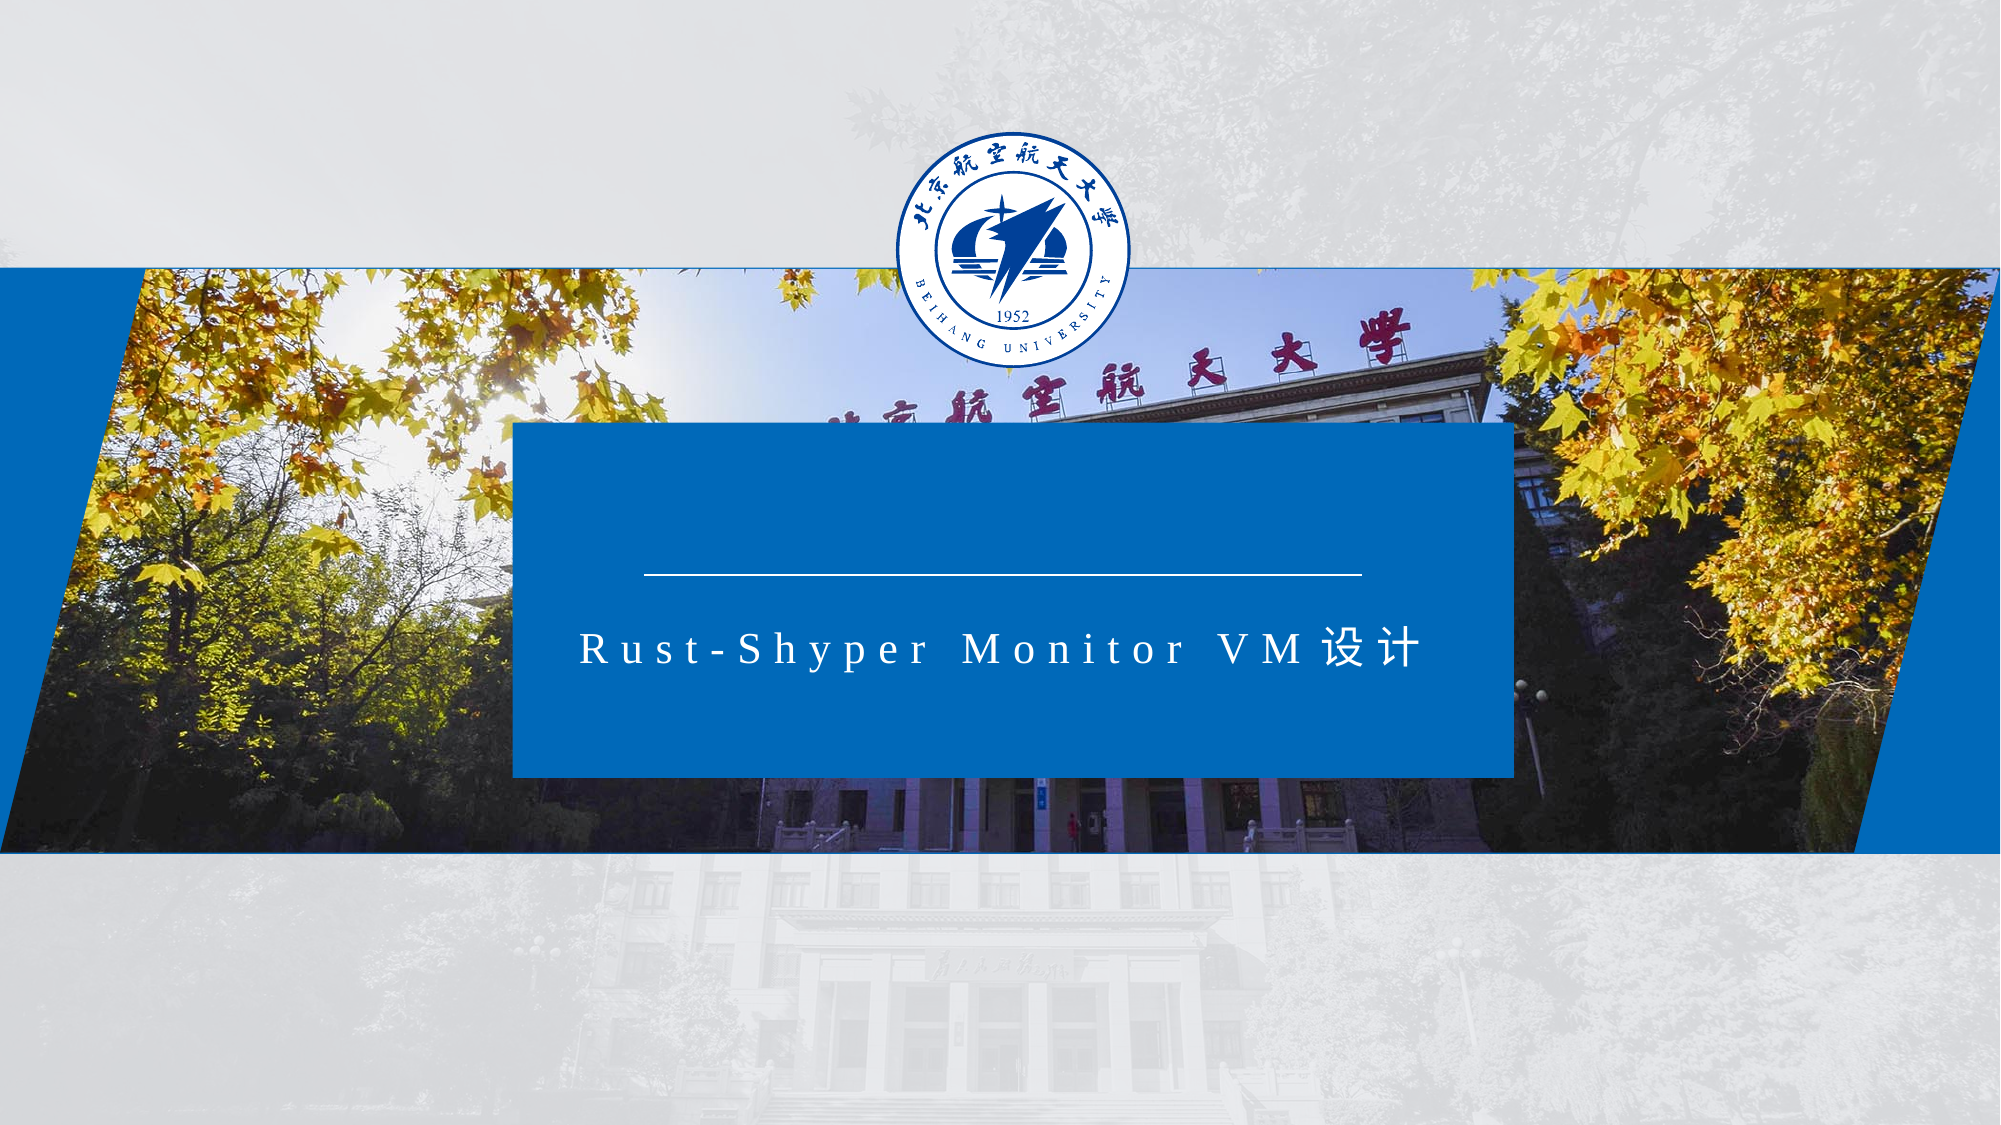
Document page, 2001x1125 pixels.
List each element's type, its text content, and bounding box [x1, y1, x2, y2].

list Rust-Shyper Monitor VM设计 [578, 617, 1422, 715]
picture [0, 268, 2000, 853]
